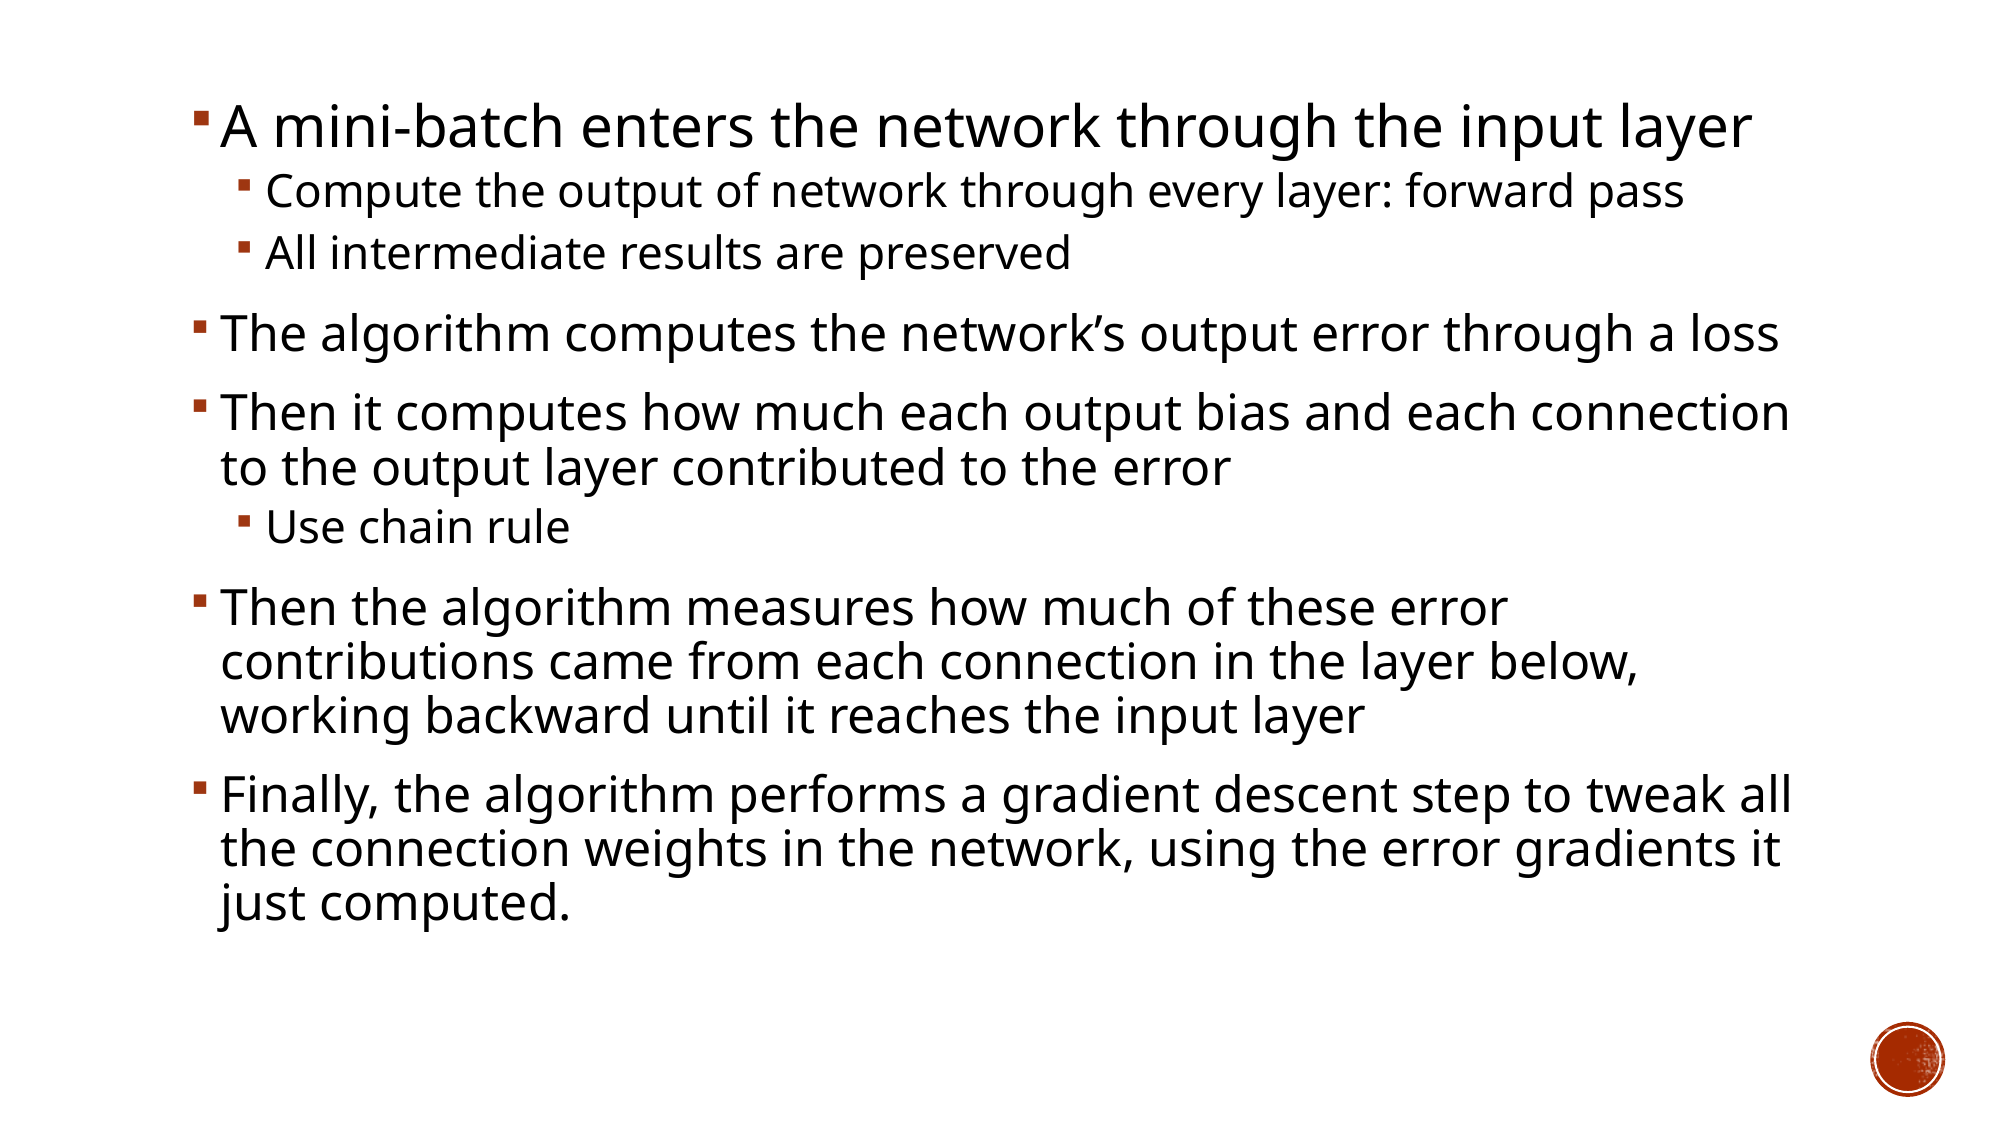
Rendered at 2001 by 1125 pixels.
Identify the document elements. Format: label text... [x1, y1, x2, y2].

list A mini-batch enters the network through the input layer Compute the output of network through every layer: forward pass All intermediate results are preserved The algorithm computes the network’s output error through a loss Then it computes how much each output bias and each connection to the output layer contributed to the error Use chain rule Then the algorithm measures how much of these error contributions came from each connection in the layer below, working backward until it reaches the input layer Finally, the algorithm performs a gradient descent step to tweak all the connection weights in the network, using the error gradients it just computed. [175, 89, 1826, 1050]
